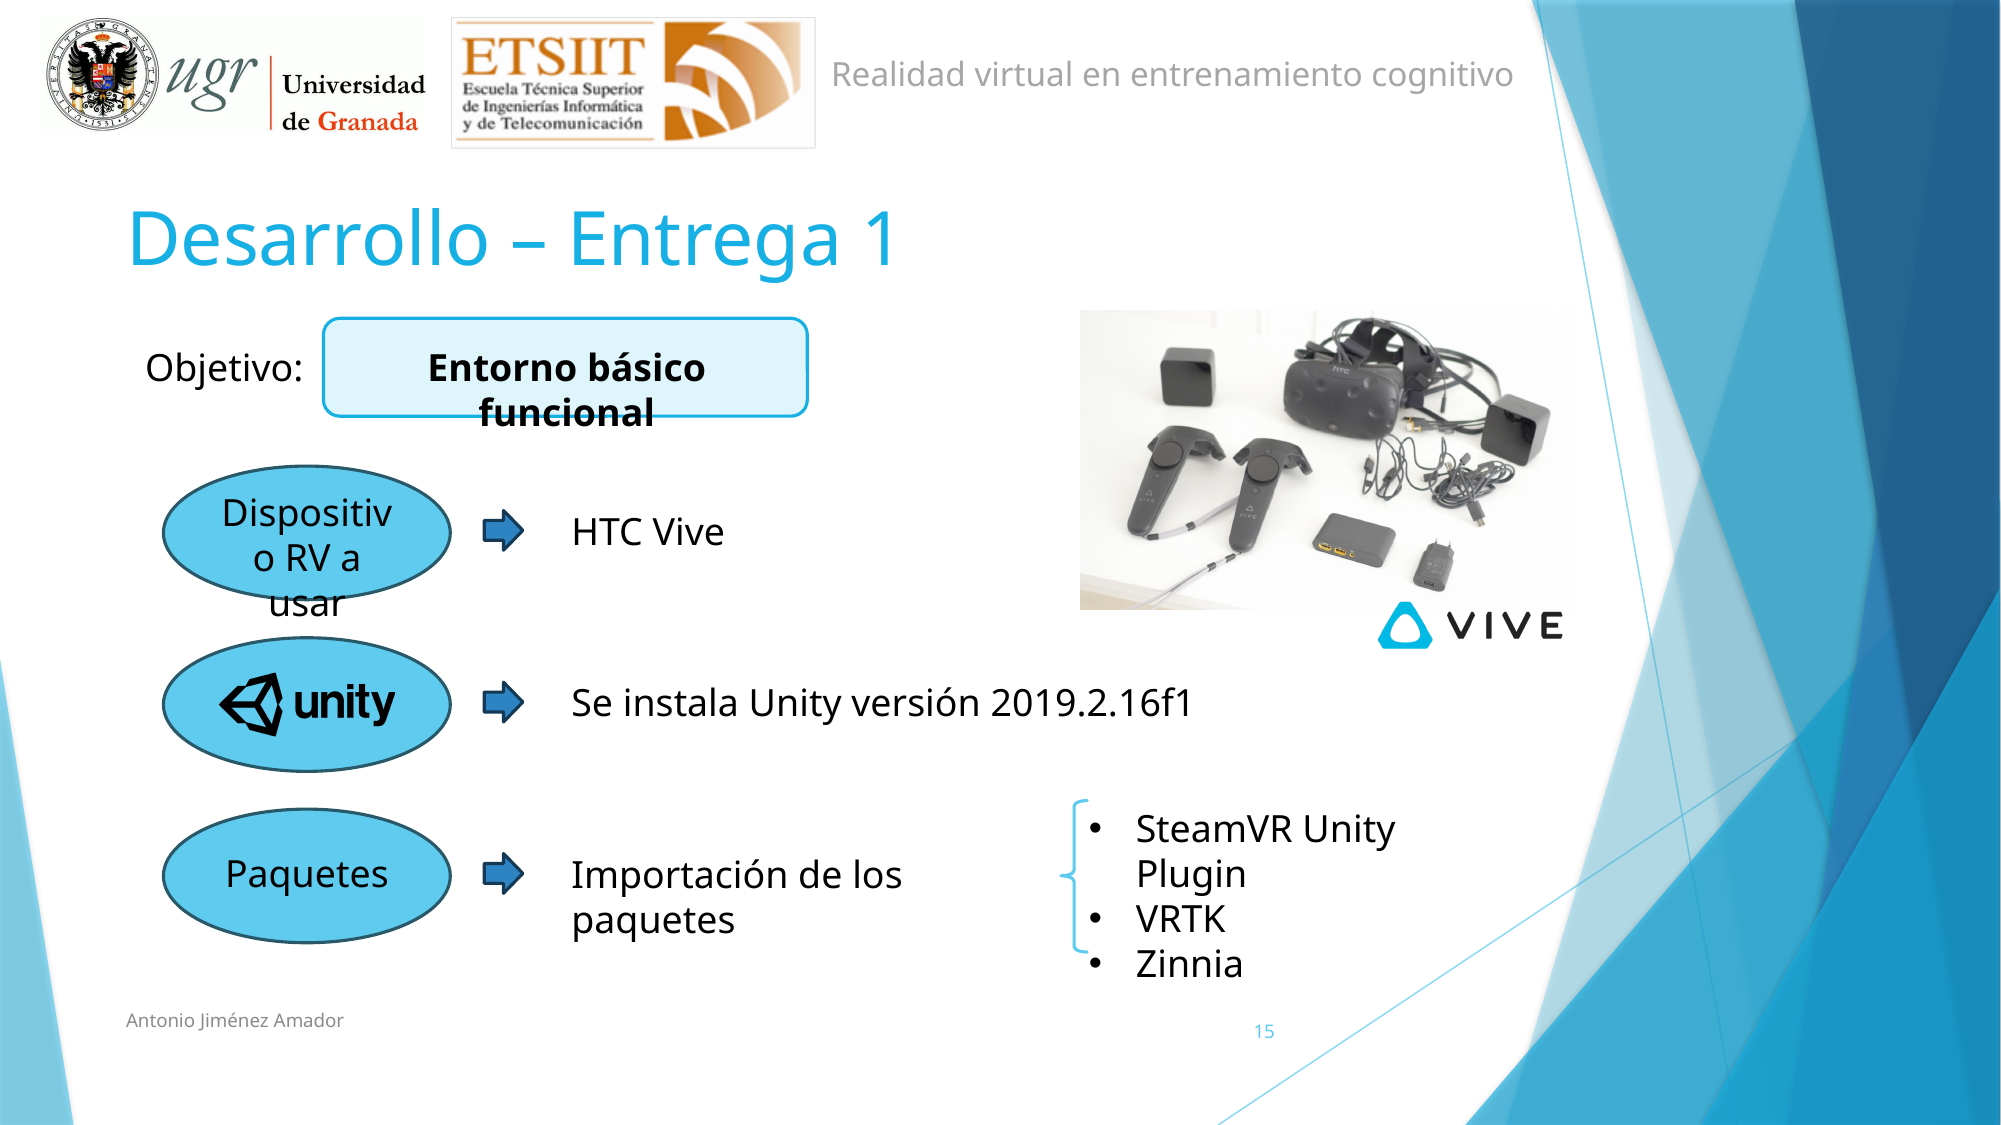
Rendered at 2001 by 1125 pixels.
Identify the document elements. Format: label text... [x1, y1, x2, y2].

text_box [212, 464, 402, 481]
text_box Importación de los paquetes [556, 843, 1073, 948]
text_box [433, 670, 452, 739]
text_box Entorno básico funcional [326, 336, 808, 442]
text_box Dispositivo RV a usar [198, 481, 416, 632]
text_box [161, 670, 181, 739]
title Desarrollo – Entrega 1 [111, 182, 1522, 317]
text_box HTC Vive [556, 500, 765, 560]
text_box Paquetes [198, 842, 416, 902]
picture [185, 639, 428, 770]
text_box [482, 852, 524, 895]
text_box Se instala Unity versión 2019.2.16f1 [556, 671, 1253, 732]
text_box [482, 509, 524, 552]
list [37, 15, 427, 133]
text_box [161, 487, 198, 579]
footer Antonio Jiménez Amador [111, 991, 1145, 1051]
text_box [161, 807, 452, 945]
text_box Realidad virtual en entrenamiento cognitivo [822, 46, 1617, 101]
text_box [1060, 799, 1089, 954]
text_box [416, 487, 452, 578]
slide_number 15 [1178, 1002, 1291, 1063]
picture [449, 15, 817, 151]
text_box [321, 316, 809, 412]
text_box Objetivo: [130, 336, 321, 397]
text_box SteamVR Unity Plugin VRTK Zinnia [1074, 798, 1525, 993]
picture [1079, 310, 1584, 678]
text_box [482, 680, 524, 724]
